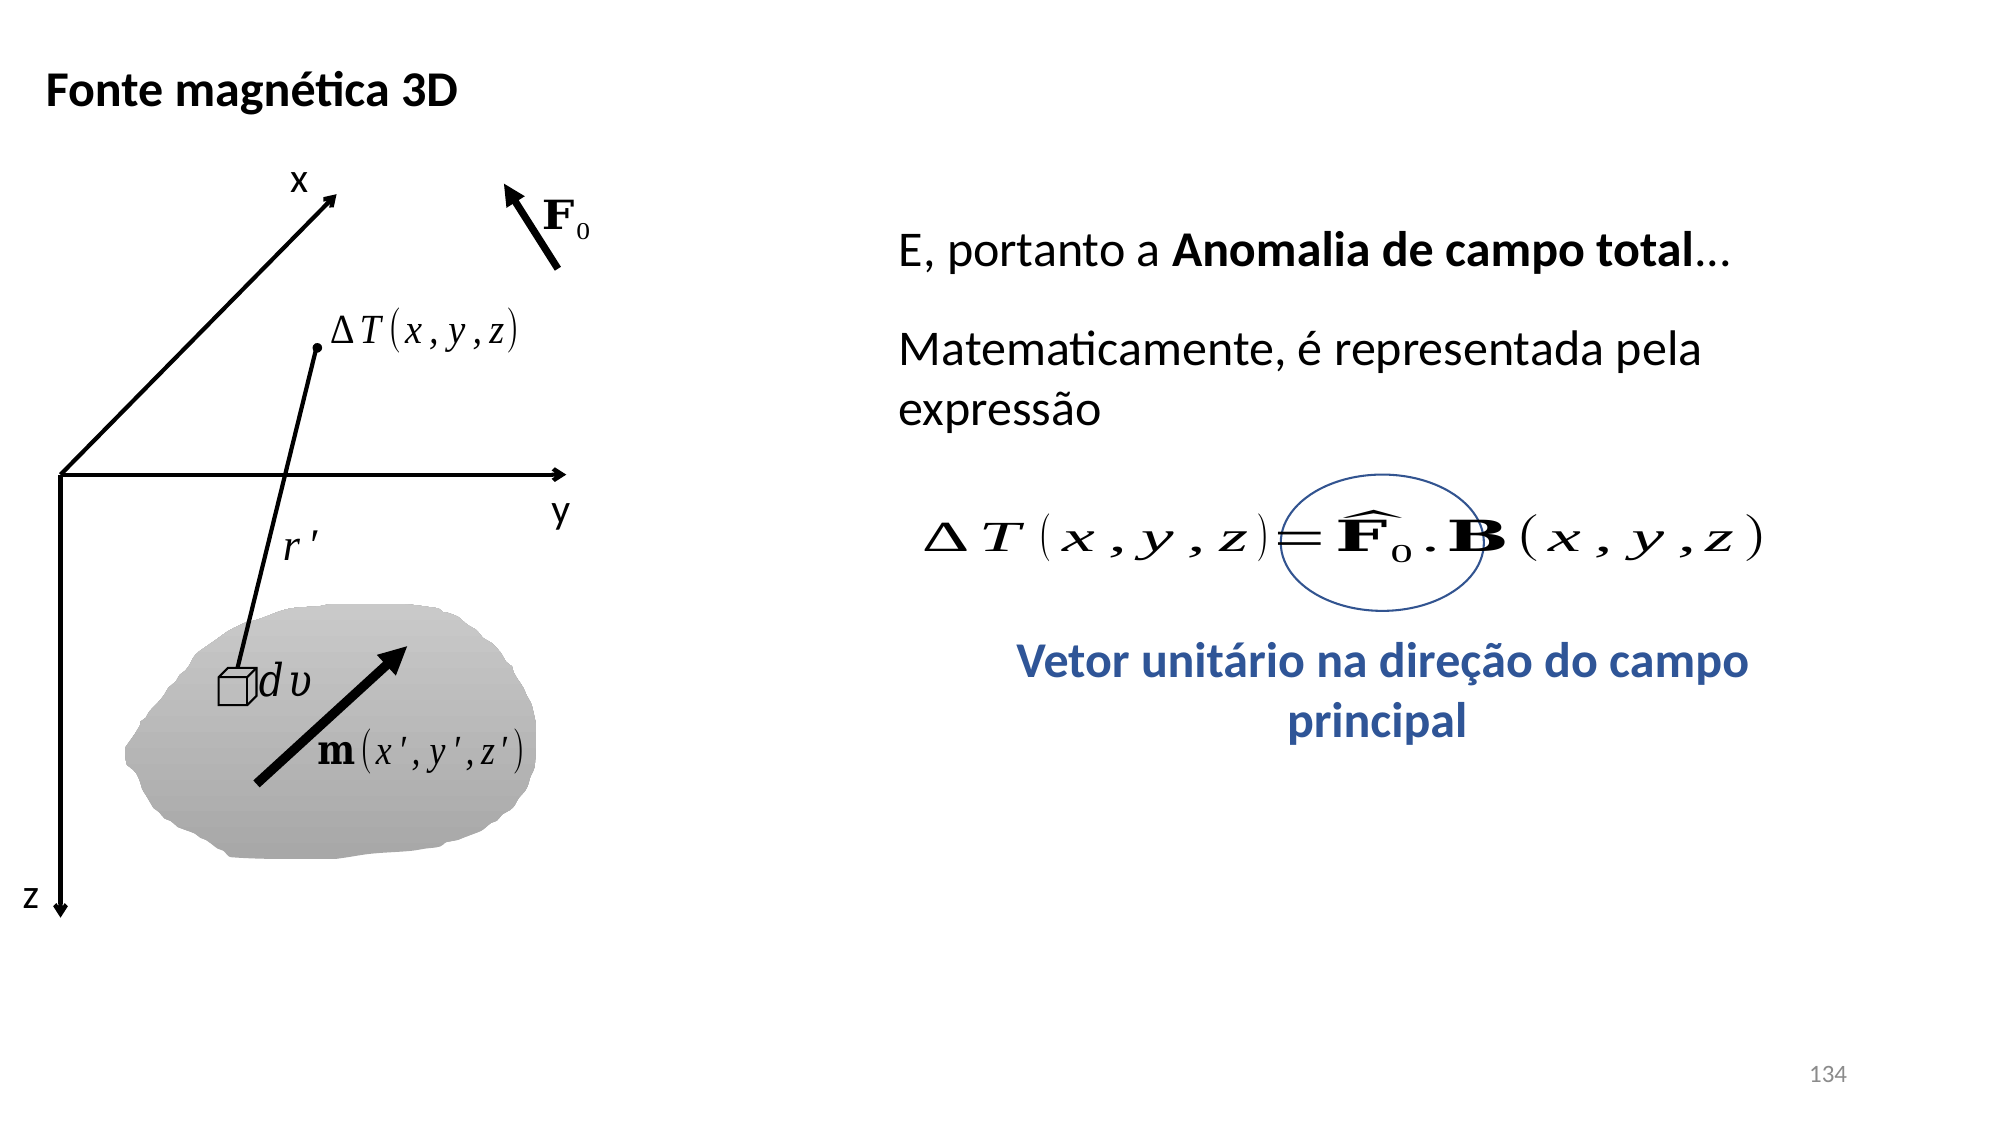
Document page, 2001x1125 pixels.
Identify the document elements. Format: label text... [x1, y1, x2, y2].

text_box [60, 194, 337, 475]
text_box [256, 646, 408, 784]
text_box Vetor unitário na direção do campo principal [984, 620, 1782, 756]
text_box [242, 344, 318, 668]
text_box x [275, 143, 324, 194]
text_box z [7, 859, 55, 925]
text_box [1279, 473, 1485, 612]
slide_number 134 [1412, 1042, 1863, 1103]
text_box [217, 666, 256, 707]
text_box y [536, 474, 586, 540]
text_box Matematicamente, é representada pela expressão [884, 308, 1807, 444]
text_box Fonte magnética 3D [31, 48, 511, 124]
text_box [124, 602, 538, 861]
text_box E, portanto a Anomalia de campo total... [884, 209, 1807, 284]
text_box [503, 183, 558, 269]
